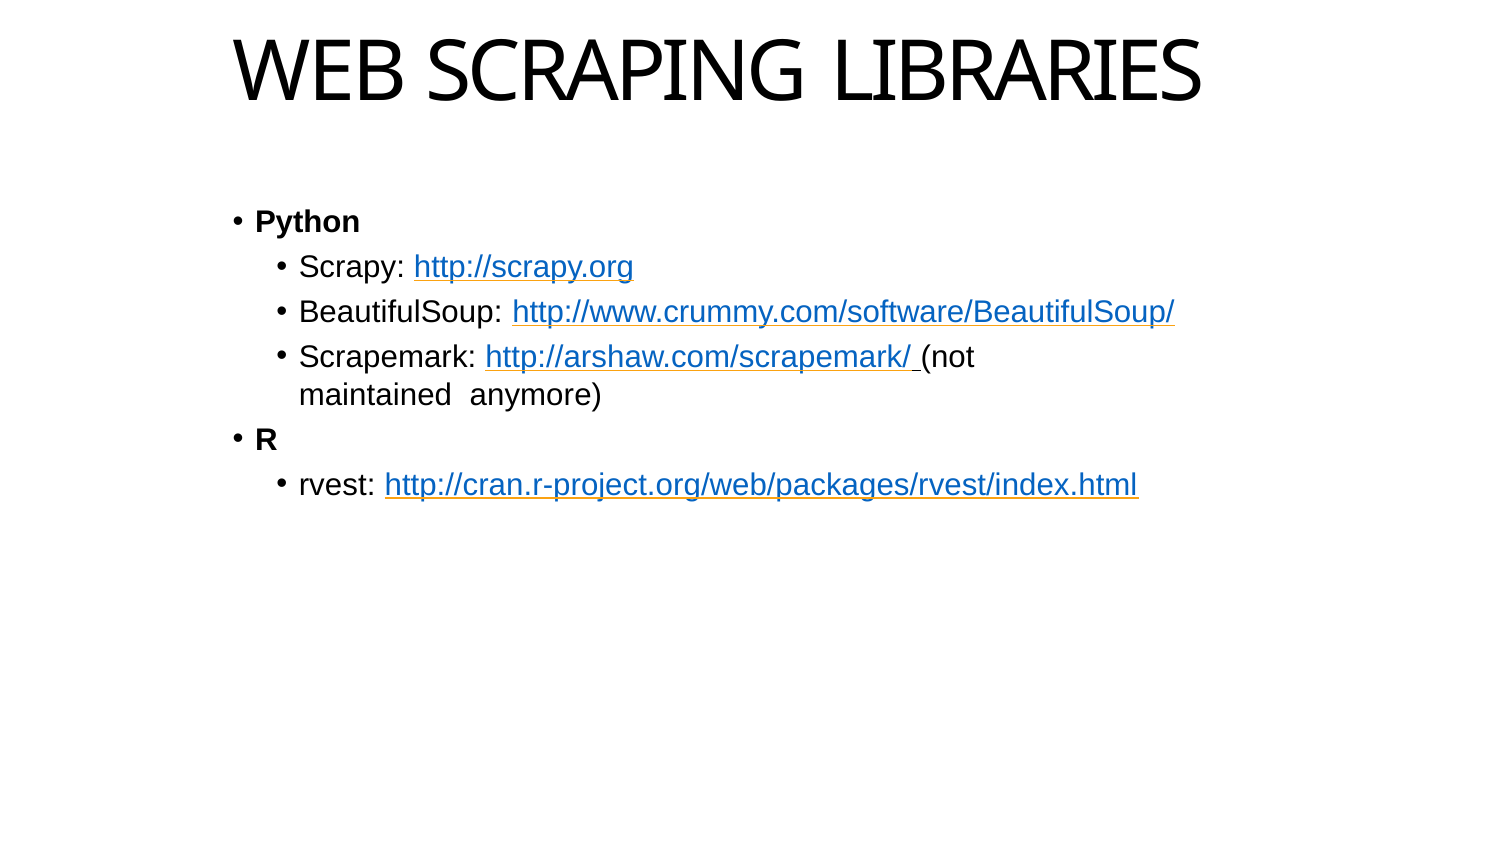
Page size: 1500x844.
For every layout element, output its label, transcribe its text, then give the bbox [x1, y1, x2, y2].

title WEB SCRAPING LIBRARIES [231, 0, 1257, 137]
text_box Python Scrapy: http://scrapy.org BeautifulSoup: http://www.crummy.com/software/BeautifulSoup/ Scrapemark: http://arshaw.com/scrapemark/ (not maintained anymore) R rvest: http://cran.r-project.org/web/packages/rvest/index.html [231, 192, 1181, 502]
